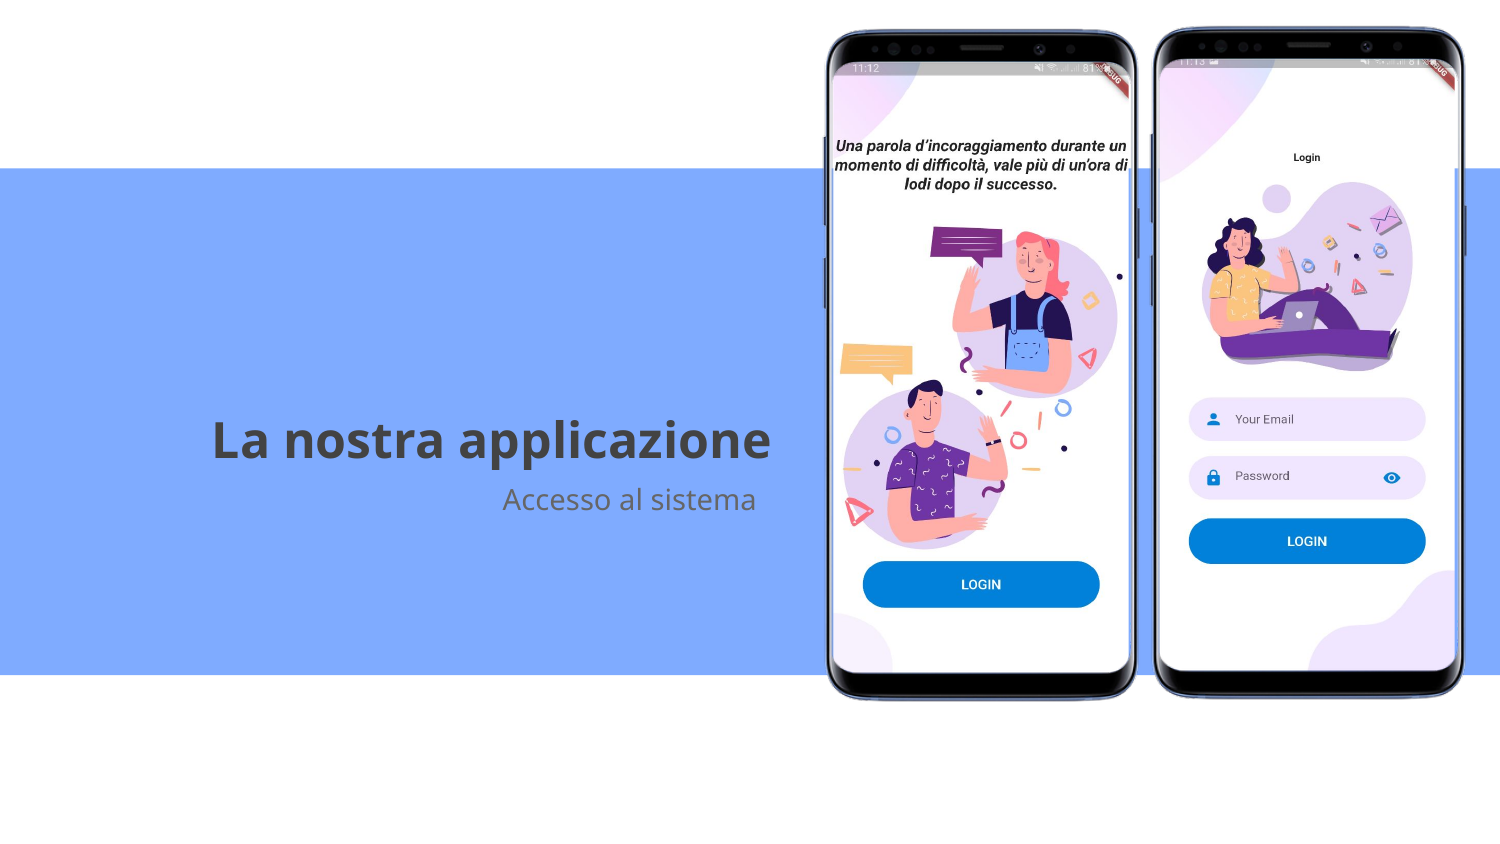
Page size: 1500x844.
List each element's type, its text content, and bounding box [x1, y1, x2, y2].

picture [817, 25, 1143, 703]
picture [1144, 22, 1470, 701]
subtitle Accesso al sistema [208, 465, 772, 675]
title La nostra applicazione [163, 369, 787, 553]
